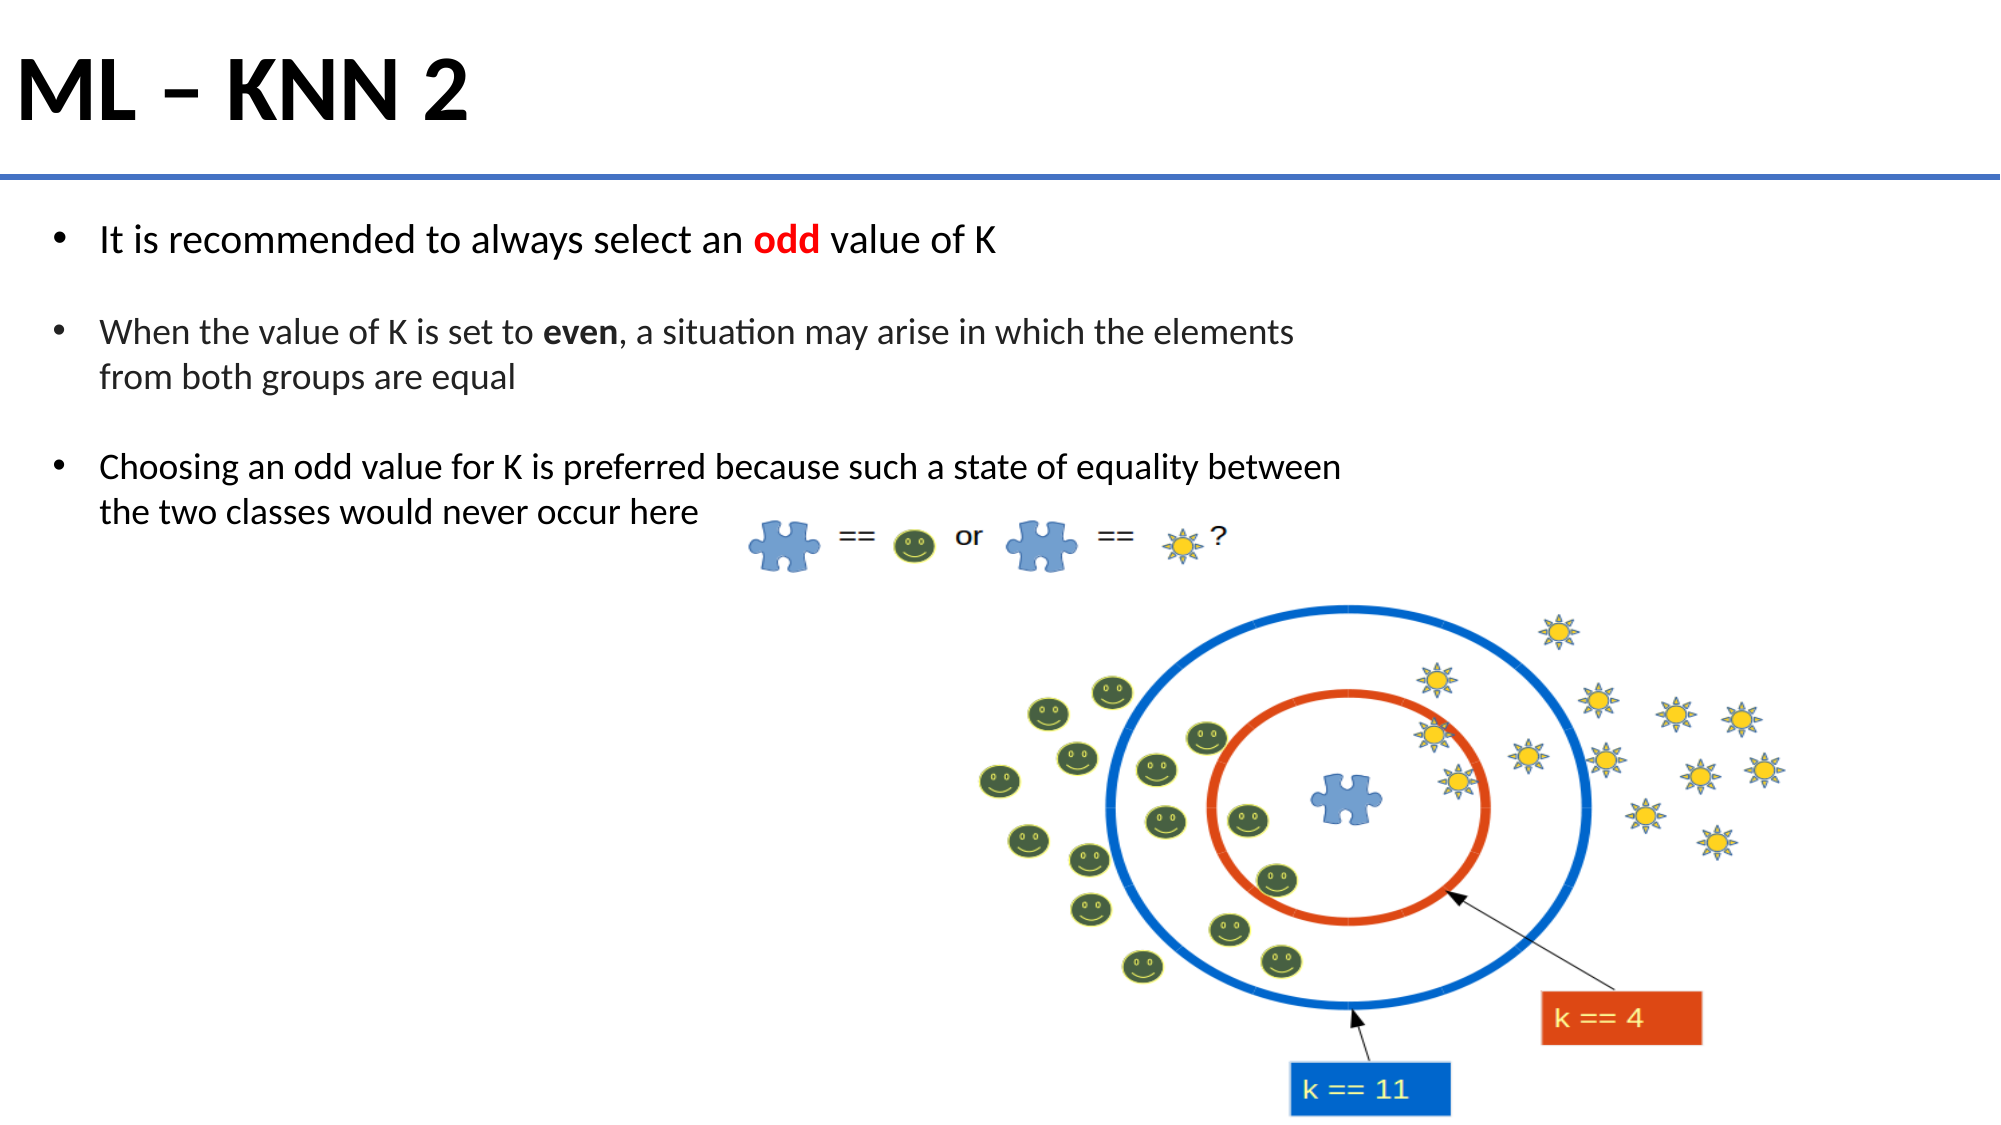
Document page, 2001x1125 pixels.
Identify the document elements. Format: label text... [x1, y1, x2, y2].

text_box ML – KNN 2 [0, 32, 1725, 150]
text_box It is recommended to always select an odd value of K When the value of K is set to even, a situation may arise in which the elements from both groups are equal Choosing an odd value for K is preferred because such a state of equality between the two classes would never occur here [37, 204, 1388, 540]
picture [742, 516, 1790, 1121]
